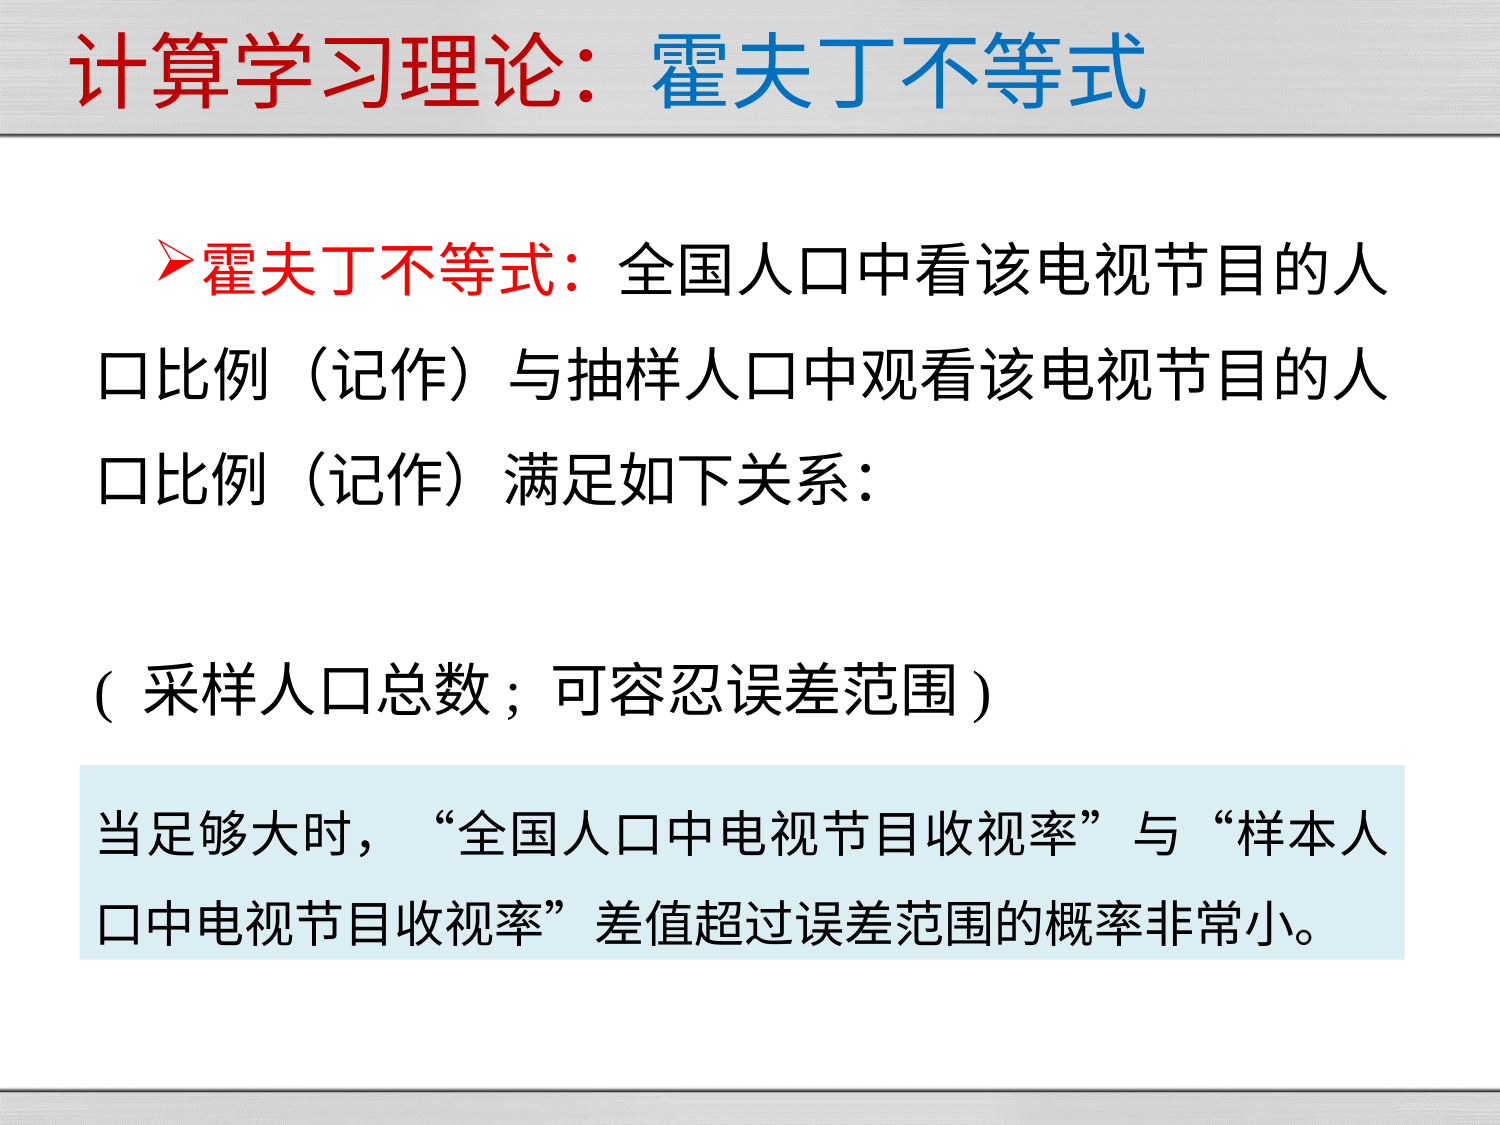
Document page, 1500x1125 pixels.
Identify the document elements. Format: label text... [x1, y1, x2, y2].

text_box 计算学习理论：霍夫丁不等式 [50, 13, 1449, 122]
picture [0, 0, 1500, 1125]
